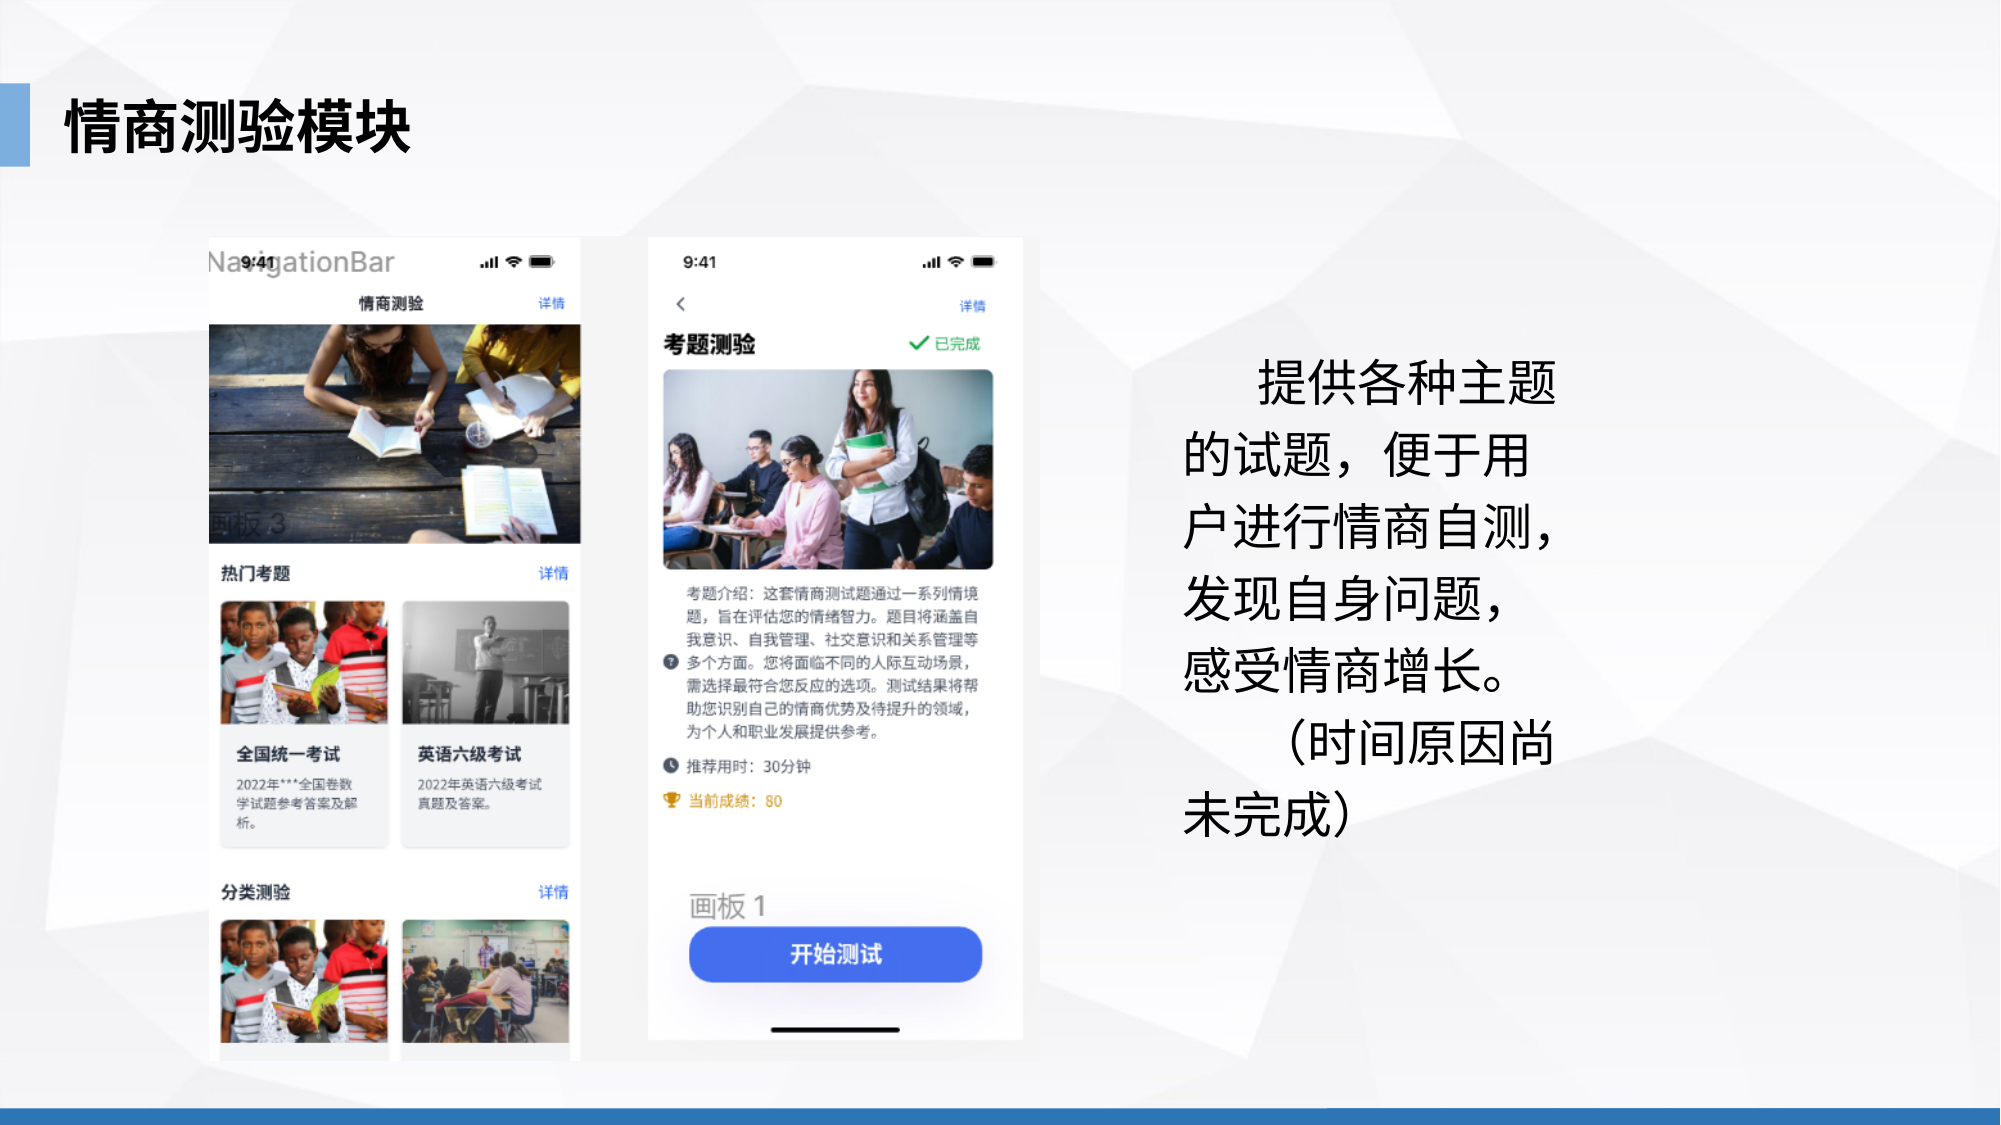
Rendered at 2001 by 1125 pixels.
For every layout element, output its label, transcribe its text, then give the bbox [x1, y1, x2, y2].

text_box 情商测验模块 [48, 83, 489, 169]
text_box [0, 1108, 2000, 1125]
text_box 提供各种主题的试题，便于用户进行情商自测，发现自身问题，感受情商增长。 （时间原因尚未完成） [1167, 332, 1592, 997]
text_box [0, 82, 31, 168]
picture [0, 0, 2001, 1125]
